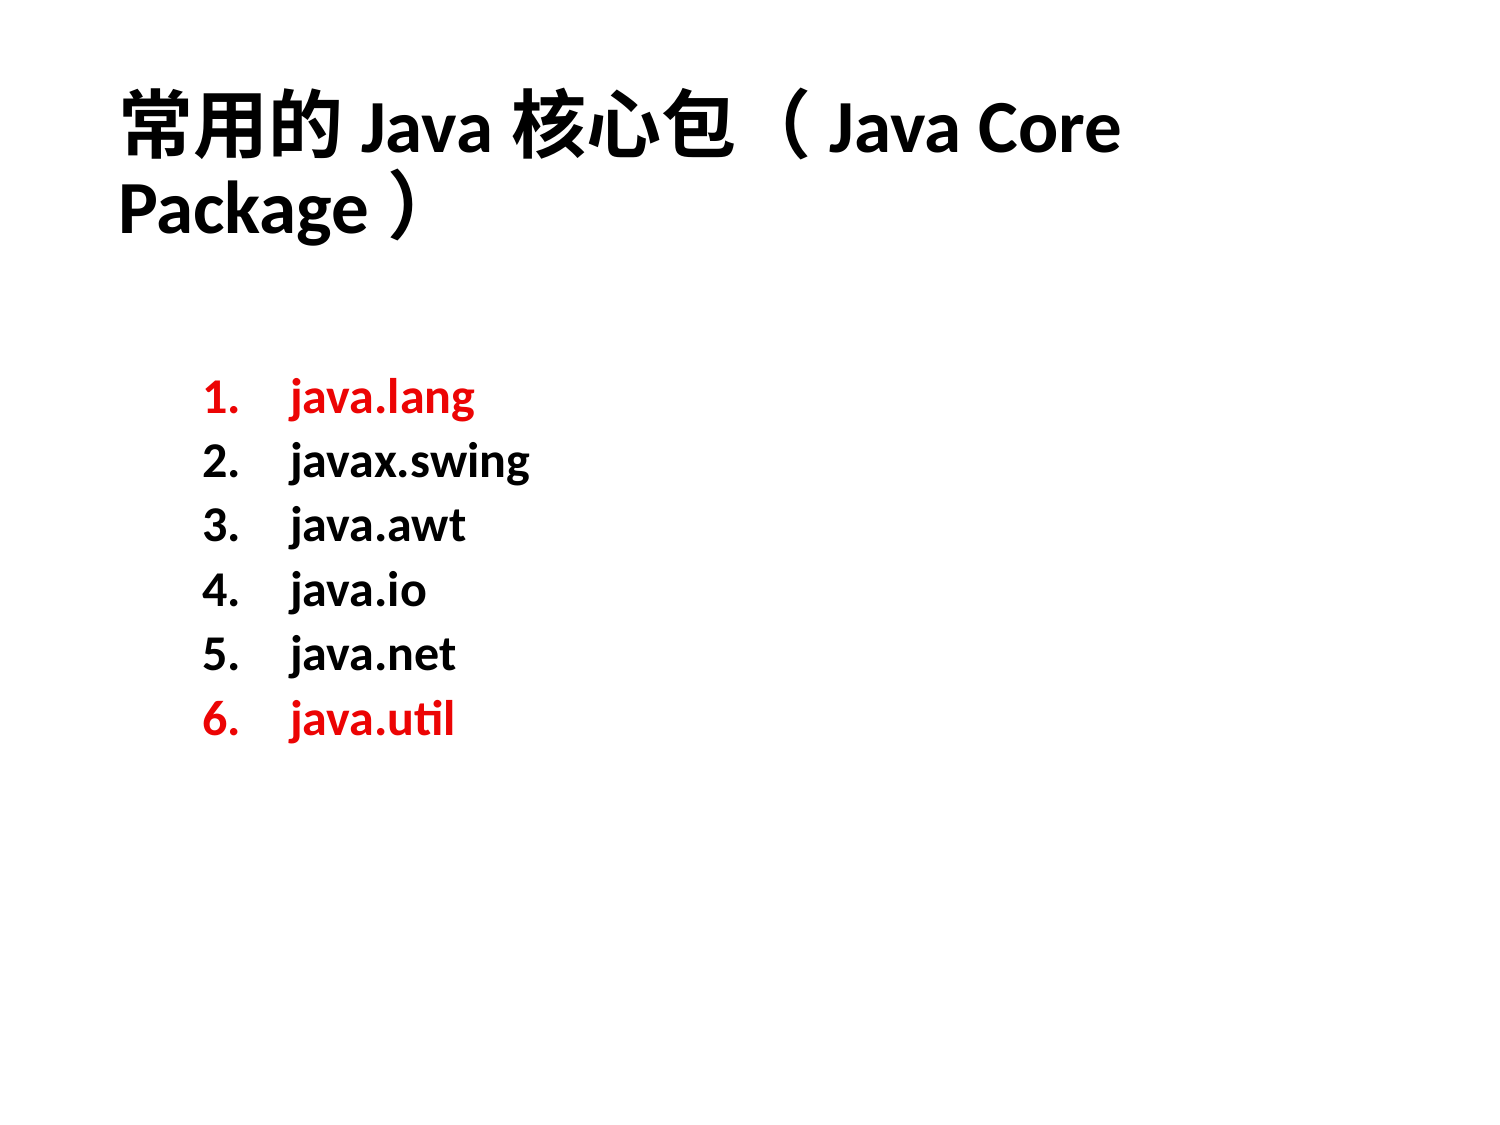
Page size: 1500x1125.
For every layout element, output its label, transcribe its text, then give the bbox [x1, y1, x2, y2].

list java.lang javax.swing java.awt java.io java.net java.util [112, 362, 1316, 969]
title 常用的Java核心包（Java Core Package） [103, 59, 1397, 278]
